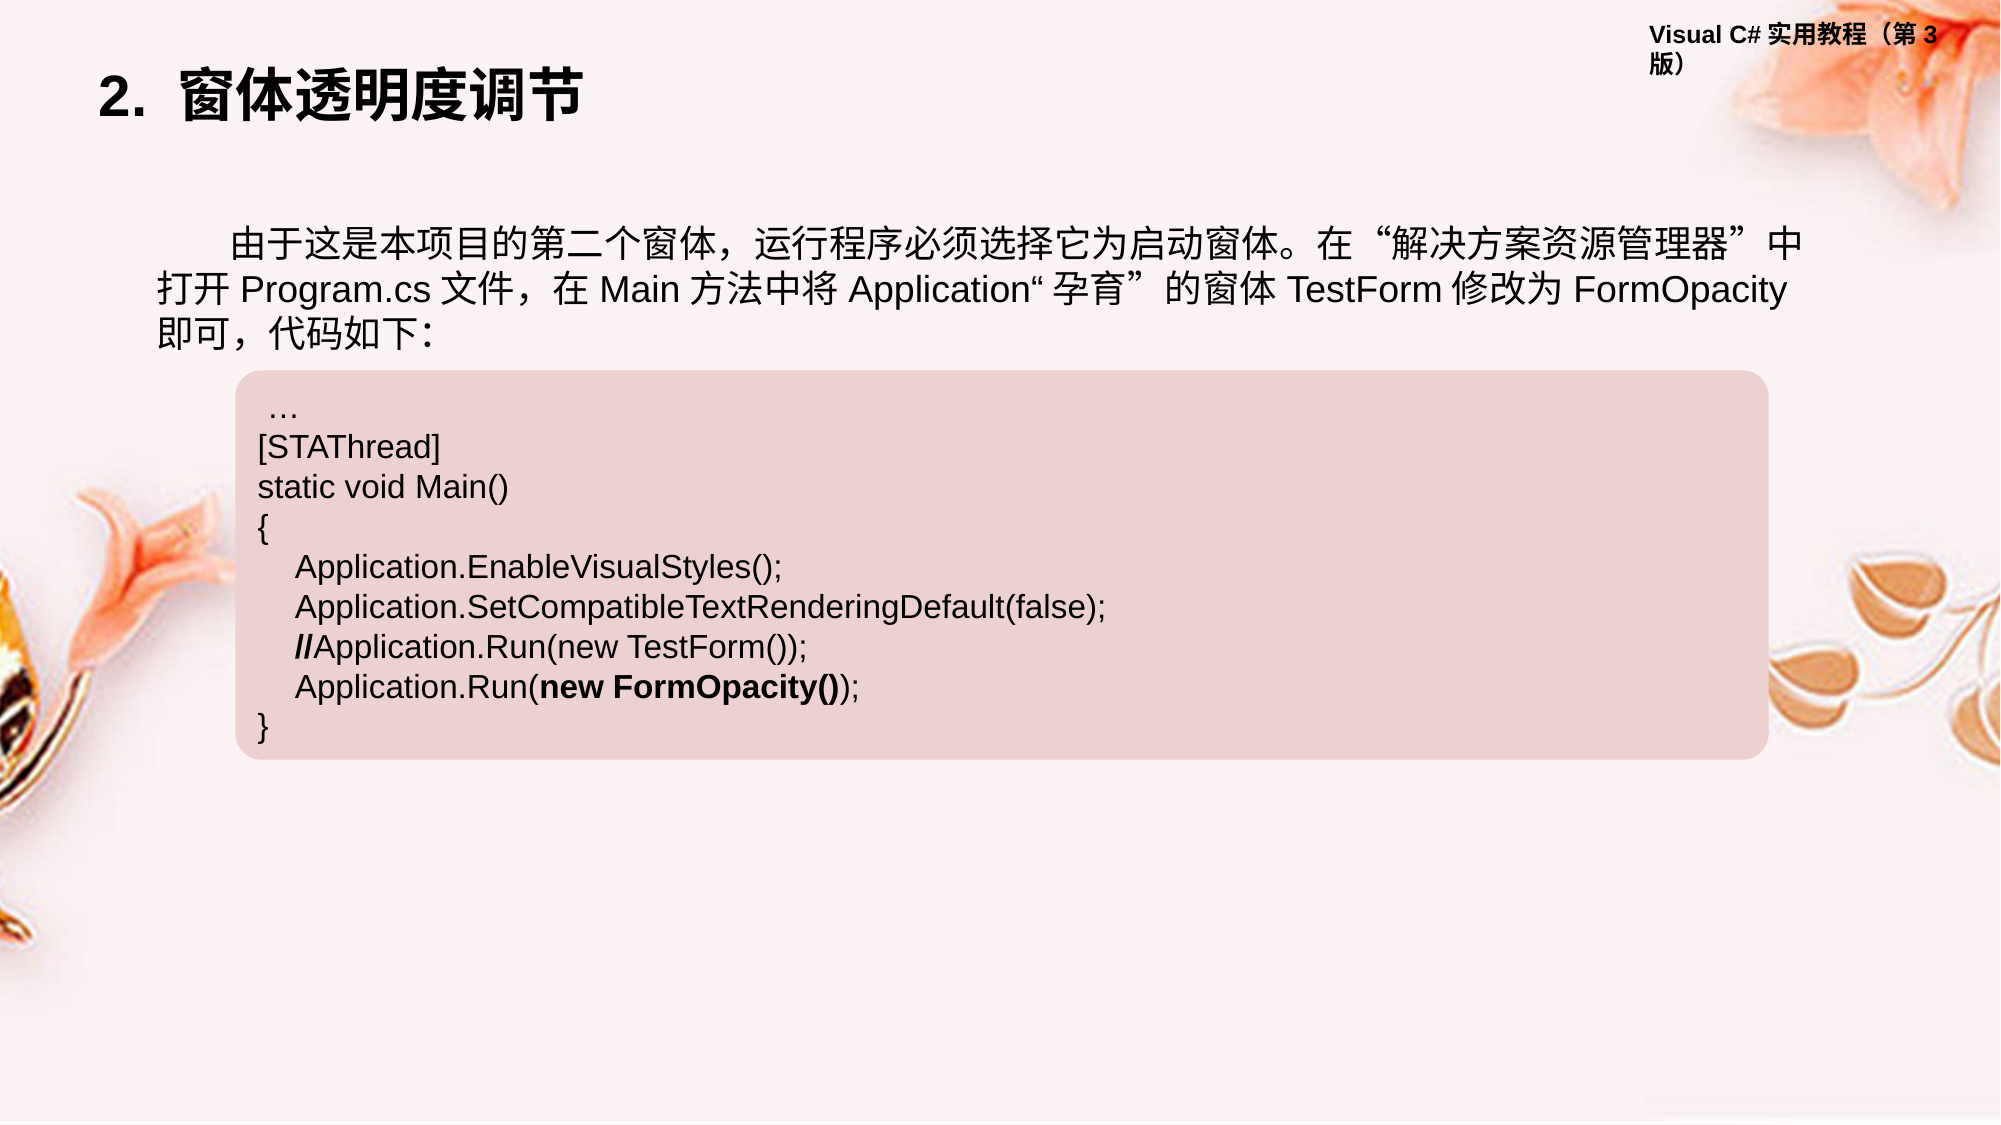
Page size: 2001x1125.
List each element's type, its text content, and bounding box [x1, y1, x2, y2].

text_box 2. 窗体透明度调节 [83, 58, 1035, 136]
picture [0, 0, 2001, 1125]
text_box … [STAThread] static void Main() { Application.EnableVisualStyles(); Application.SetCompatibleTextRenderingDefault(false); //Application.Run(new TestForm()); Application.Run(new FormOpacity()); } [235, 370, 1769, 760]
text_box 由于这是本项目的第二个窗体，运行程序必须选择它为启动窗体。在“解决方案资源管理器”中打开Program.cs文件，在Main方法中将Application“孕育”的窗体TestForm修改为FormOpacity即可，代码如下： [141, 212, 1830, 363]
